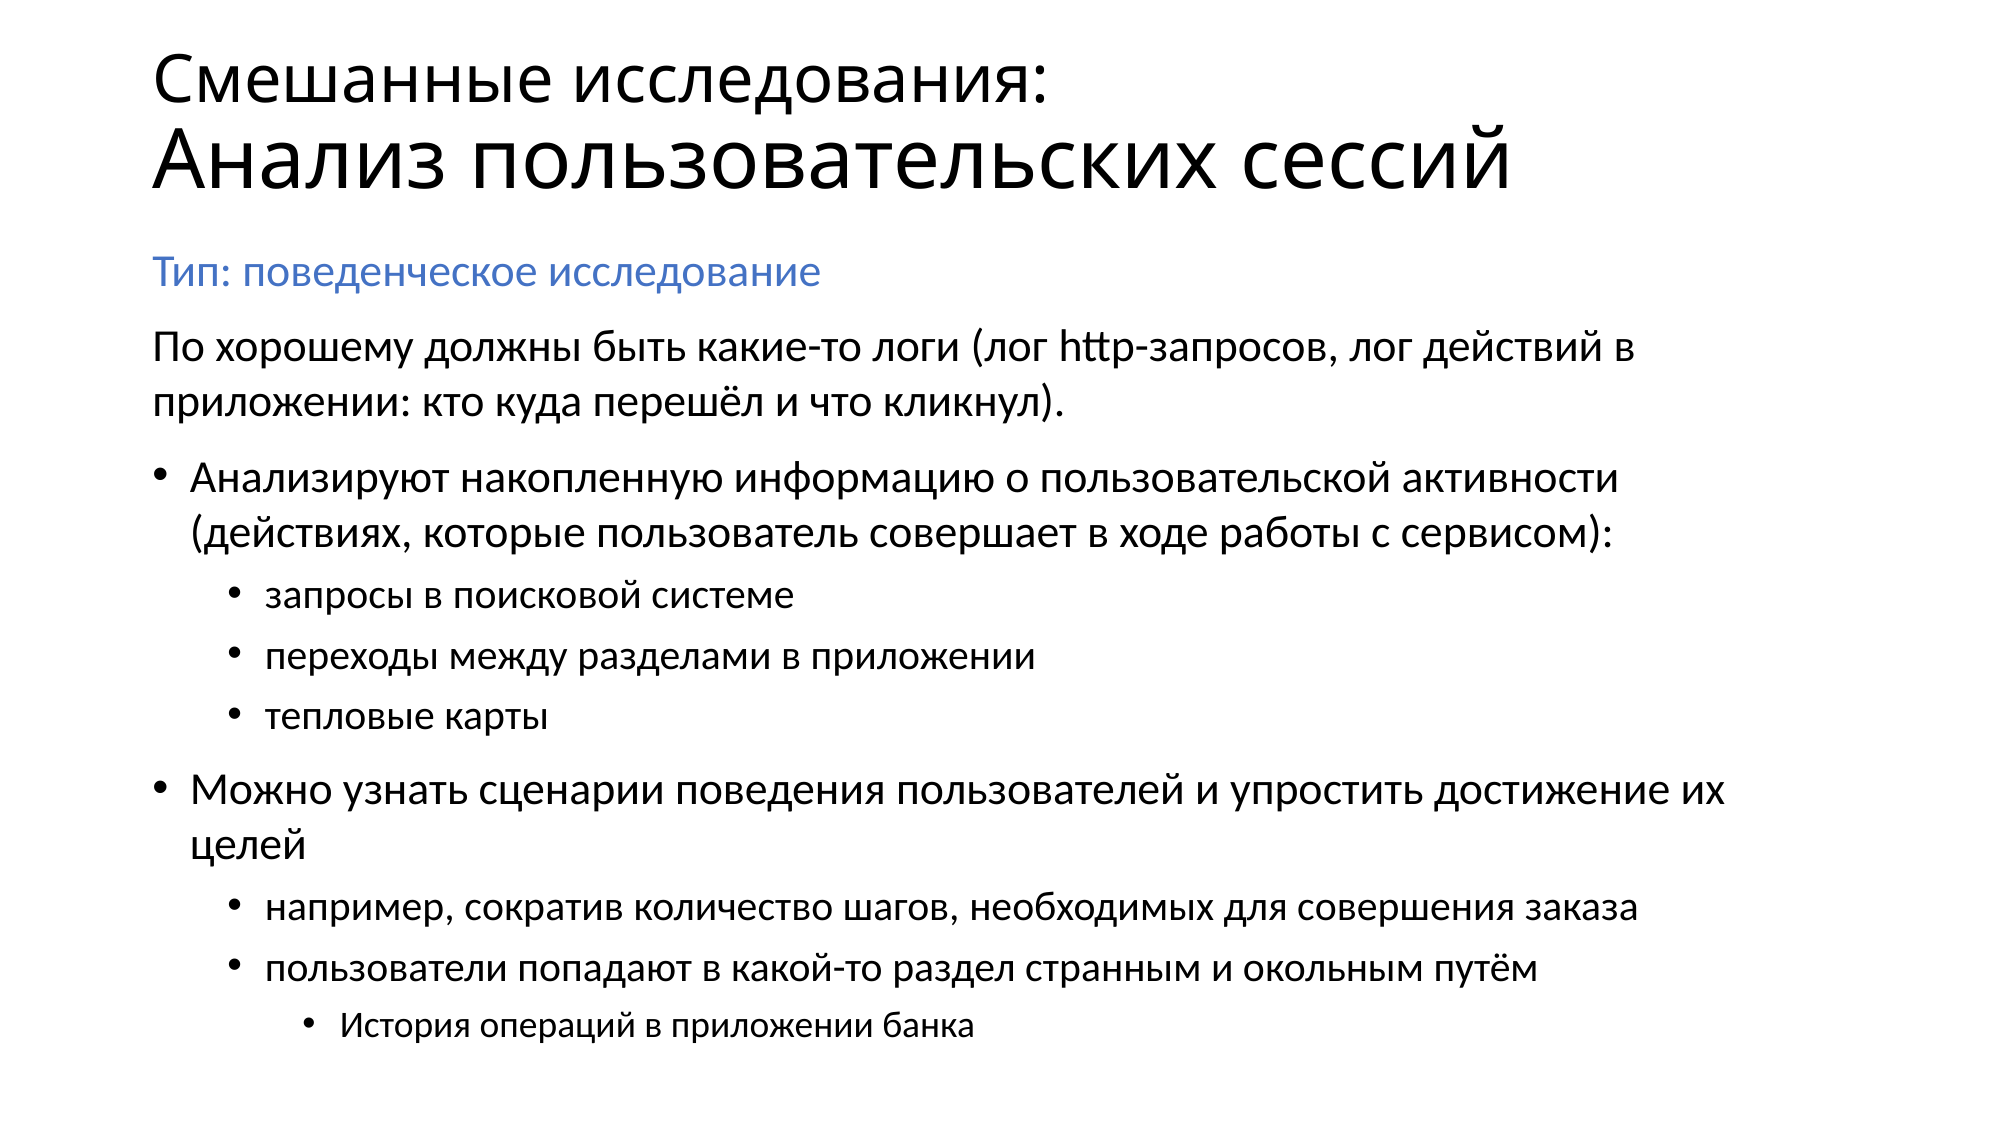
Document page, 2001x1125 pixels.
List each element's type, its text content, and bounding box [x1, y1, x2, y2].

list Тип: поведенческое исследование По хорошему должны быть какие-то логи (лог http-запросов, лог действий в приложении: кто куда перешёл и что кликнул). Анализируют накопленную информацию о пользовательской активности (действиях, которые пользователь совершает в ходе работы с сервисом): запросы в поисковой системе переходы между разделами в приложении тепловые карты Можно узнать сценарии поведения пользователей и упростить достижение их целей например, сократив количество шагов, необходимых для совершения заказа пользователи попадают в какой-то раздел странным и окольным путём История операций в приложении банка [137, 232, 1863, 1053]
title Смешанные исследования: Анализ пользовательских сессий [137, 27, 1863, 224]
